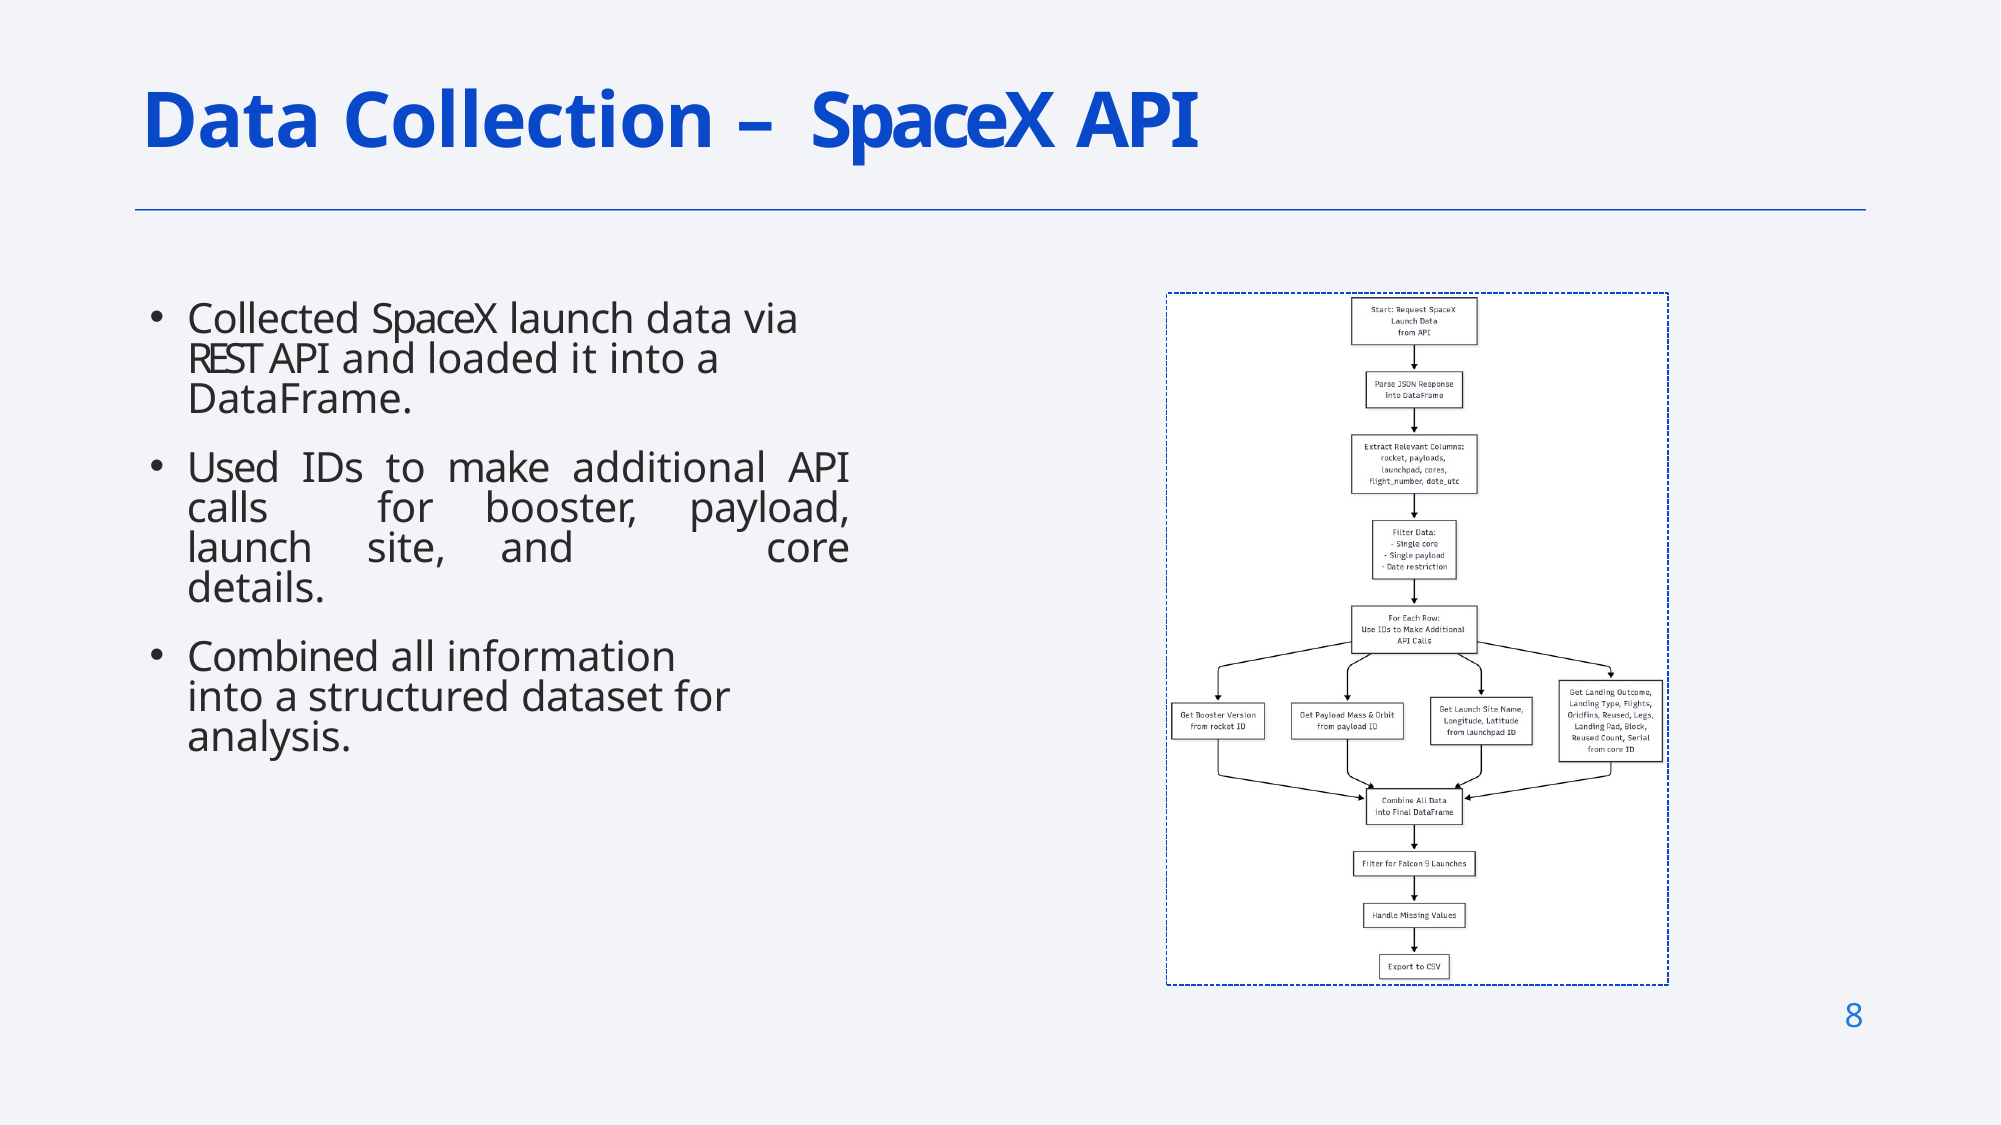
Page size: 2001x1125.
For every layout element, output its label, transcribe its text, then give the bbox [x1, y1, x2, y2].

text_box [1165, 292, 1670, 986]
text_box Collected SpaceX launch data via REST API and loaded it into a DataFrame. Used IDs to make additional API calls for booster, payload, launch site, and core details. Combined all information into a structured dataset for analysis. [147, 289, 876, 854]
slide_number 8 [1818, 1001, 1873, 1125]
picture [0, 0, 2000, 1125]
title Data Collection – SpaceX API [139, 68, 1738, 259]
